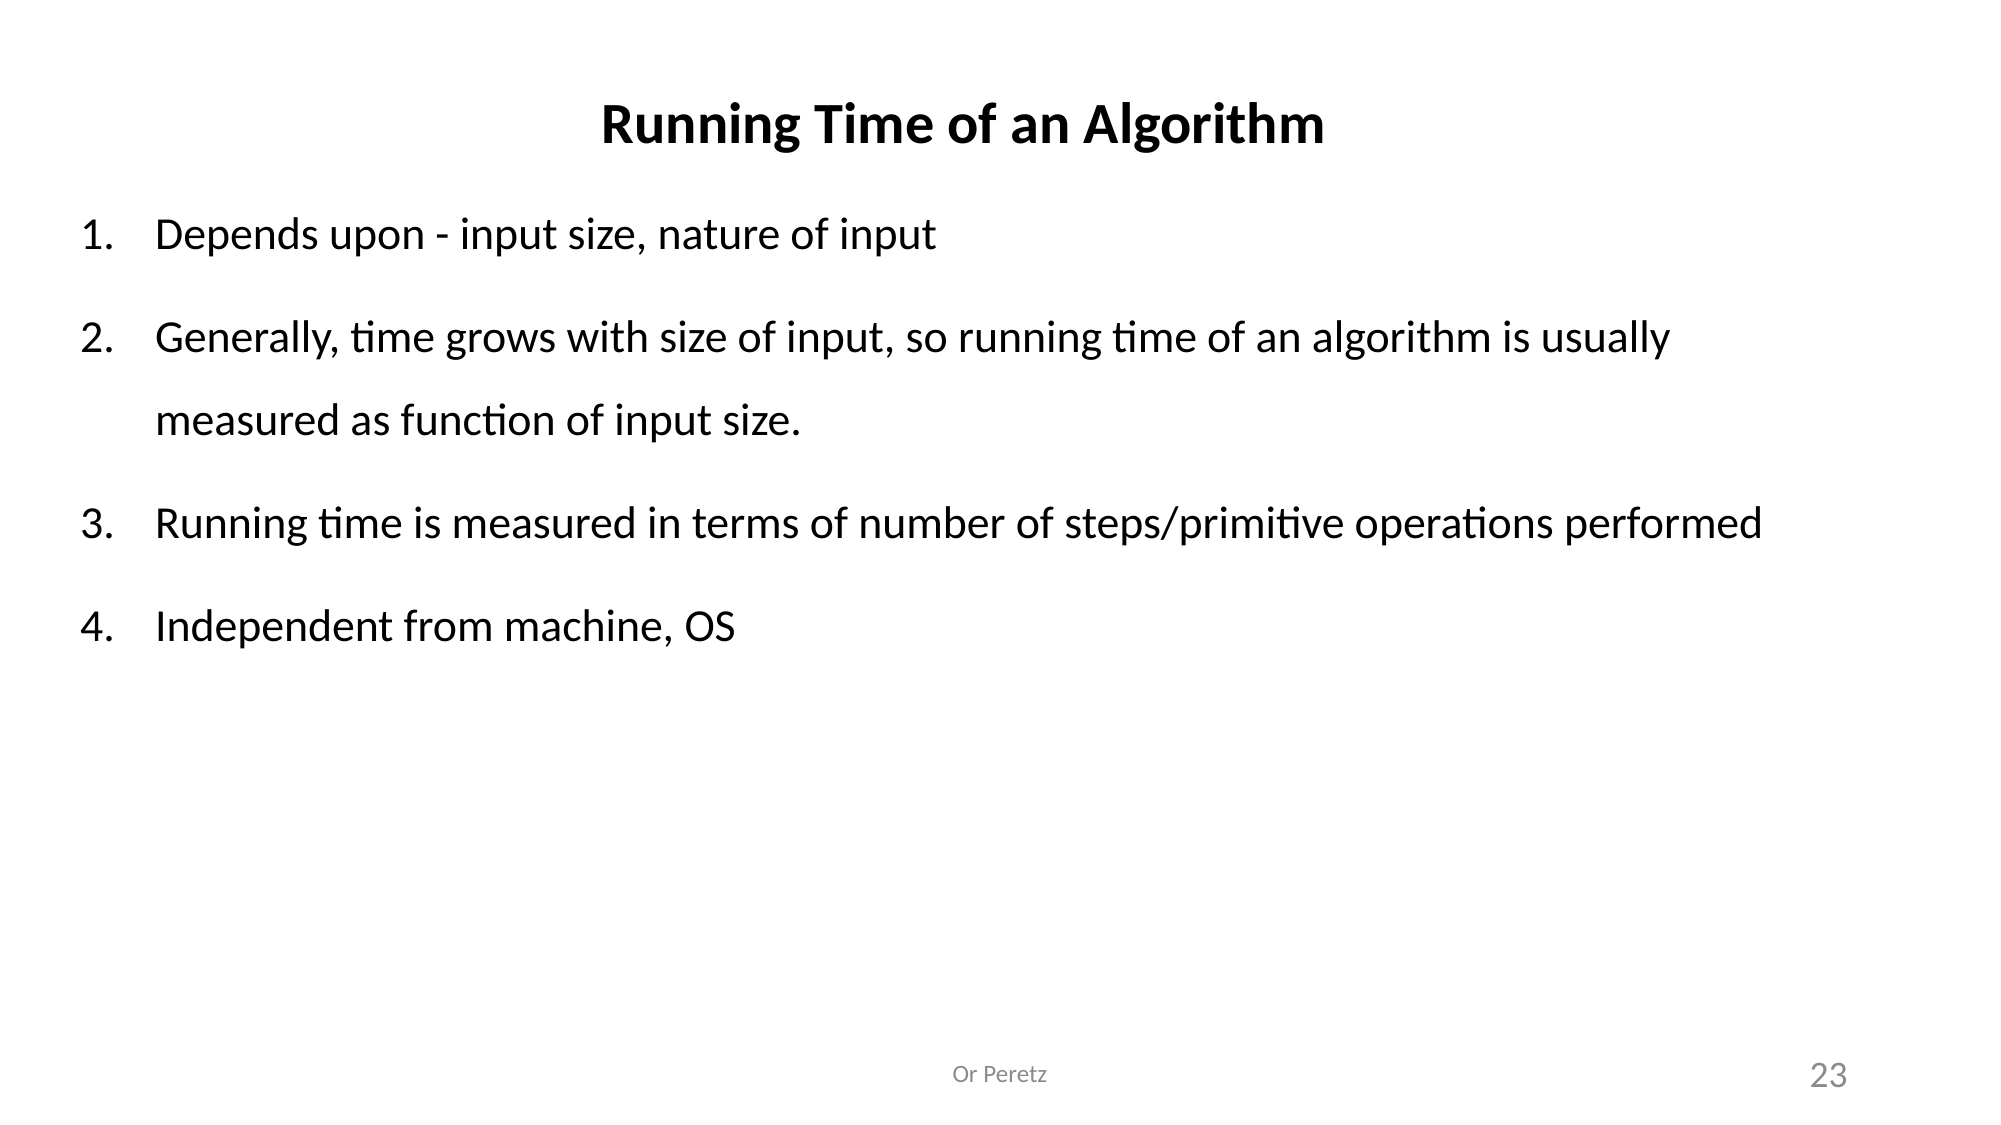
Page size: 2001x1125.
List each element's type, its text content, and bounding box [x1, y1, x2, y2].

footer Or Peretz [662, 1042, 1338, 1103]
slide_number 23 [1412, 1042, 1863, 1103]
list Running Time of an Algorithm Depends upon - input size, nature of input Generally, time grows with size of input, so running time of an algorithm is usually measured as function of input size. Running time is measured in terms of number of steps/primitive operations performed Independent from machine, OS [65, 43, 1863, 1014]
